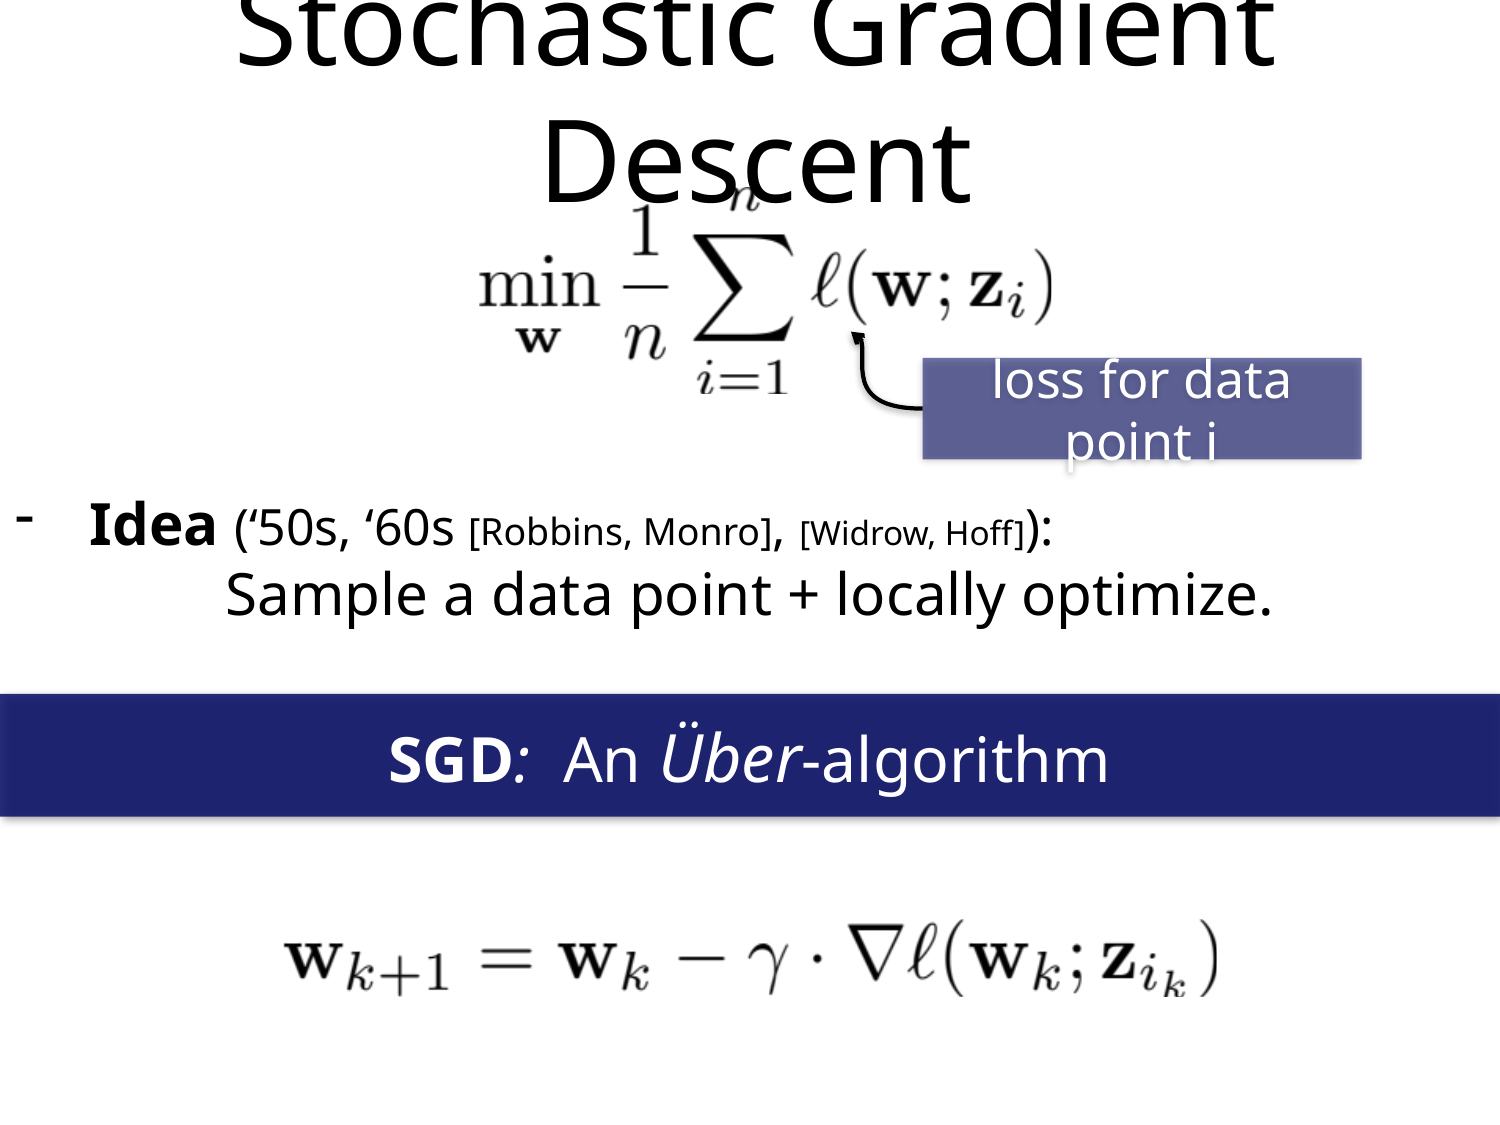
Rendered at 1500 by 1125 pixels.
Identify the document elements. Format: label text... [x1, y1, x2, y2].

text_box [850, 403, 923, 409]
picture [478, 187, 1052, 395]
text_box loss for data point i [922, 357, 1362, 460]
text_box Idea (‘50s, ‘60s [Robbins, Monro], [Widrow, Hoff]): Sample a data point + locally optimize. [0, 227, 1500, 635]
title Stochastic Gradient Descent [6, 0, 1500, 209]
text_box SGD: An Über-algorithm [0, 693, 1500, 817]
picture [283, 918, 1217, 997]
